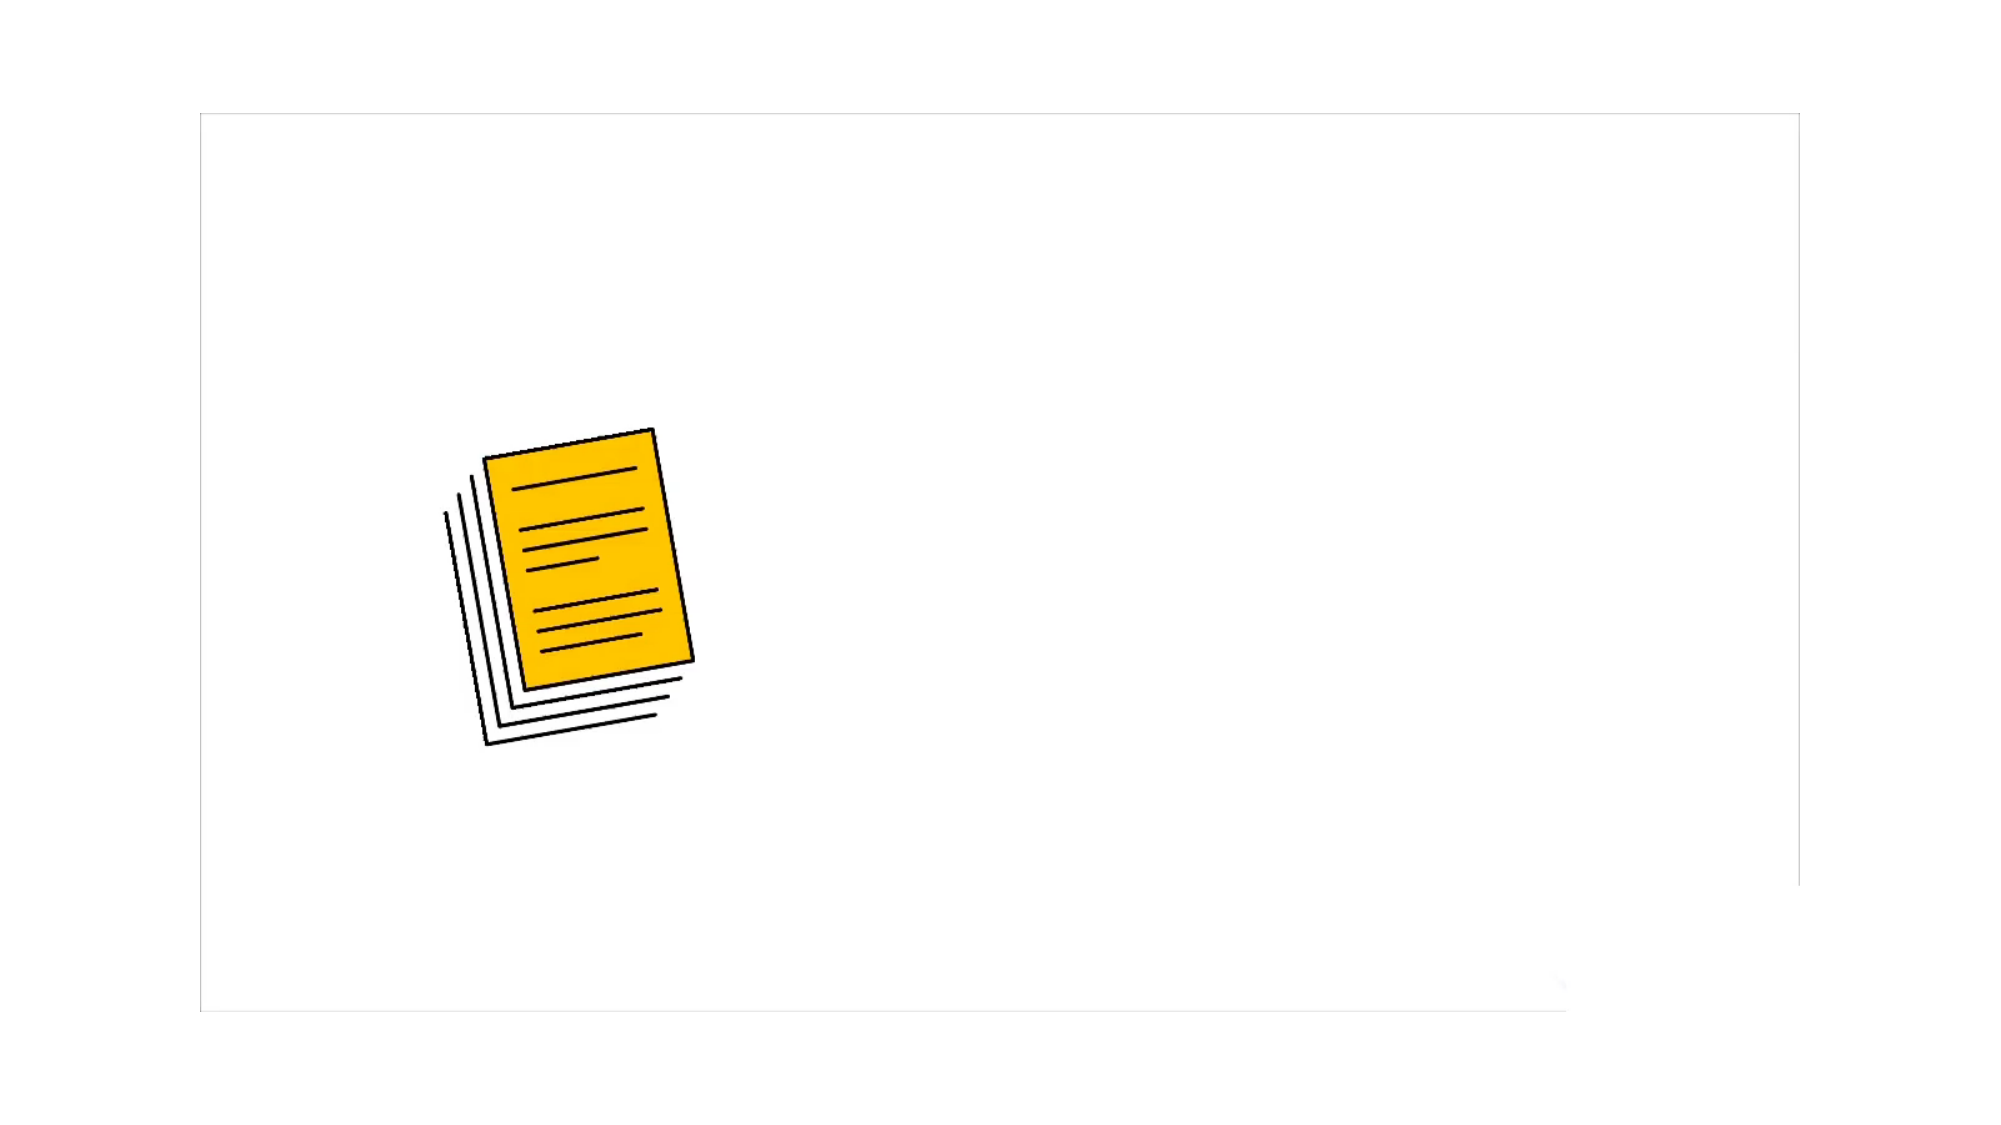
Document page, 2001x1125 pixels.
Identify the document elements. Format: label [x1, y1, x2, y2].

text_box [199, 112, 1800, 1013]
